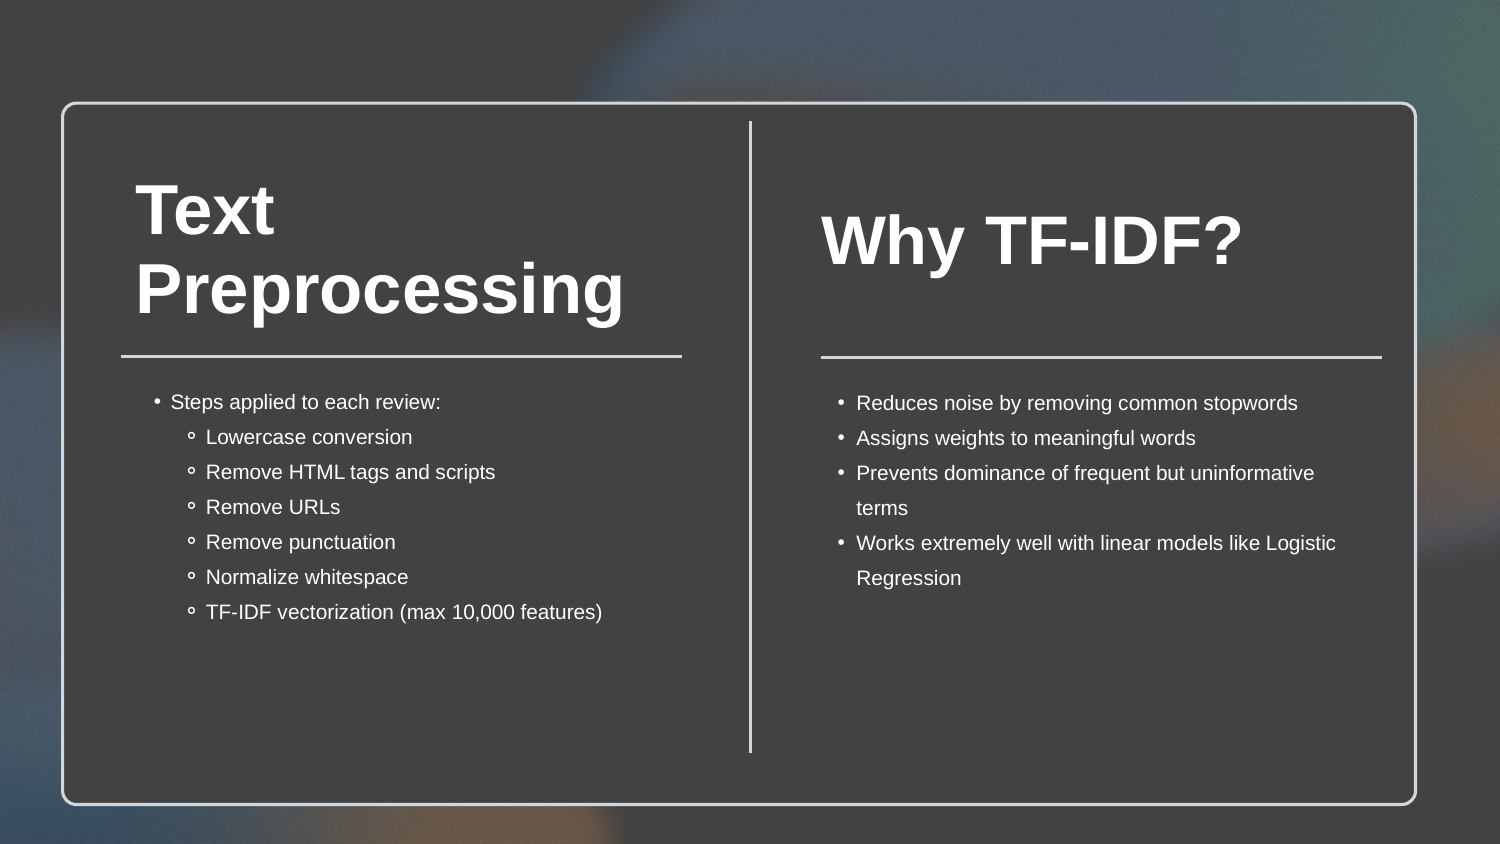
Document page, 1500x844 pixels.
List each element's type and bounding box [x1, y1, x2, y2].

text_box [0, 292, 637, 844]
text_box [62, 93, 1416, 805]
text_box [553, 0, 1500, 607]
